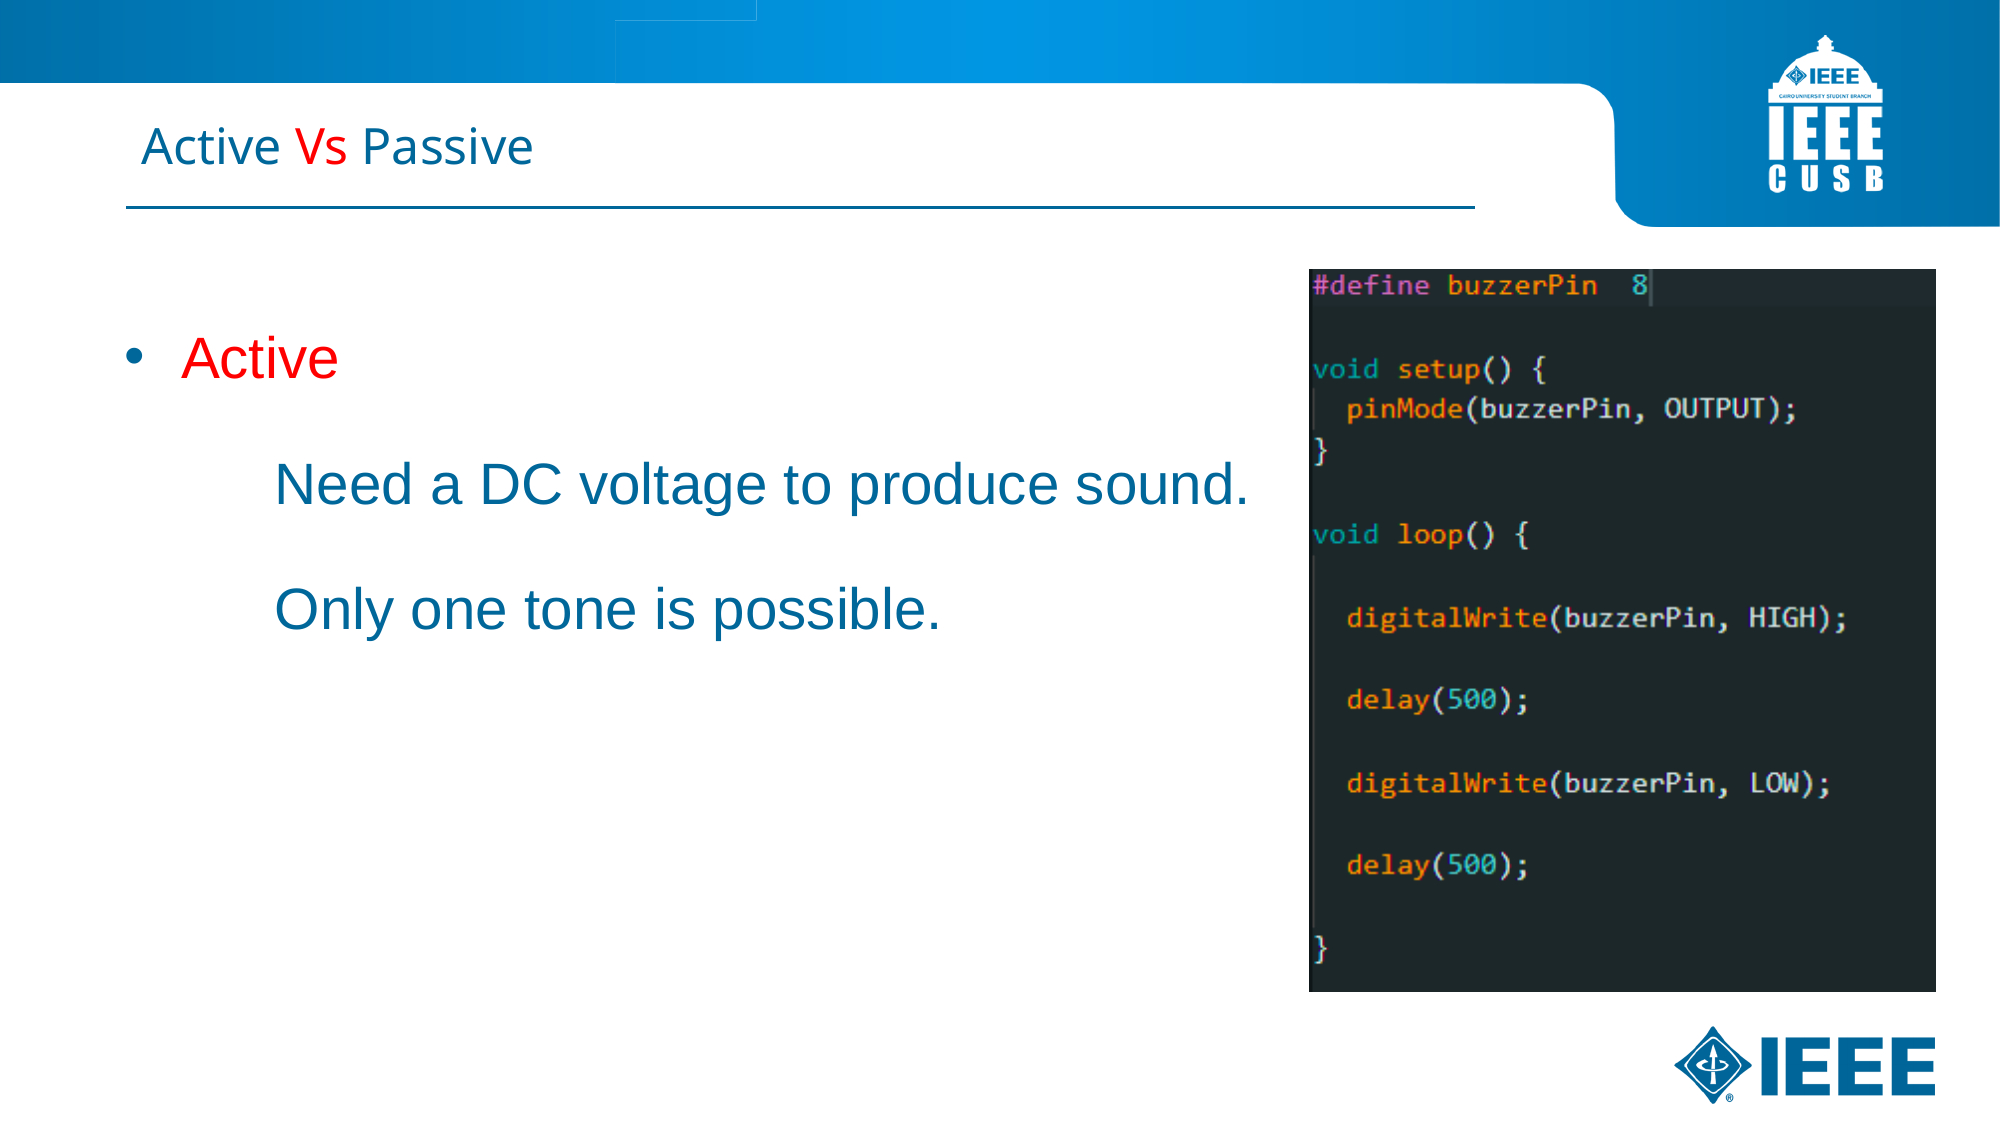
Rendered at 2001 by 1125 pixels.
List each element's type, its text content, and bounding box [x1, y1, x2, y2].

picture [1794, 107, 1818, 159]
picture [1834, 165, 1849, 192]
picture [1769, 107, 1783, 159]
picture [0, 84, 1644, 227]
title Active Vs Passive [126, 115, 1239, 182]
picture [1826, 107, 1850, 159]
picture [1802, 165, 1817, 191]
picture [1769, 36, 1882, 102]
picture [1674, 1067, 1711, 1104]
picture [1674, 1026, 1711, 1064]
picture [1708, 1047, 1717, 1084]
picture [1858, 107, 1882, 159]
picture [1769, 165, 1785, 192]
picture [1309, 269, 1937, 992]
picture [1715, 1026, 1935, 1104]
picture [1866, 166, 1882, 191]
picture [1908, 1049, 1935, 1084]
picture [1697, 1060, 1706, 1069]
list Active Need a DC voltage to produce sound. Only one tone is possible. [91, 277, 1304, 992]
